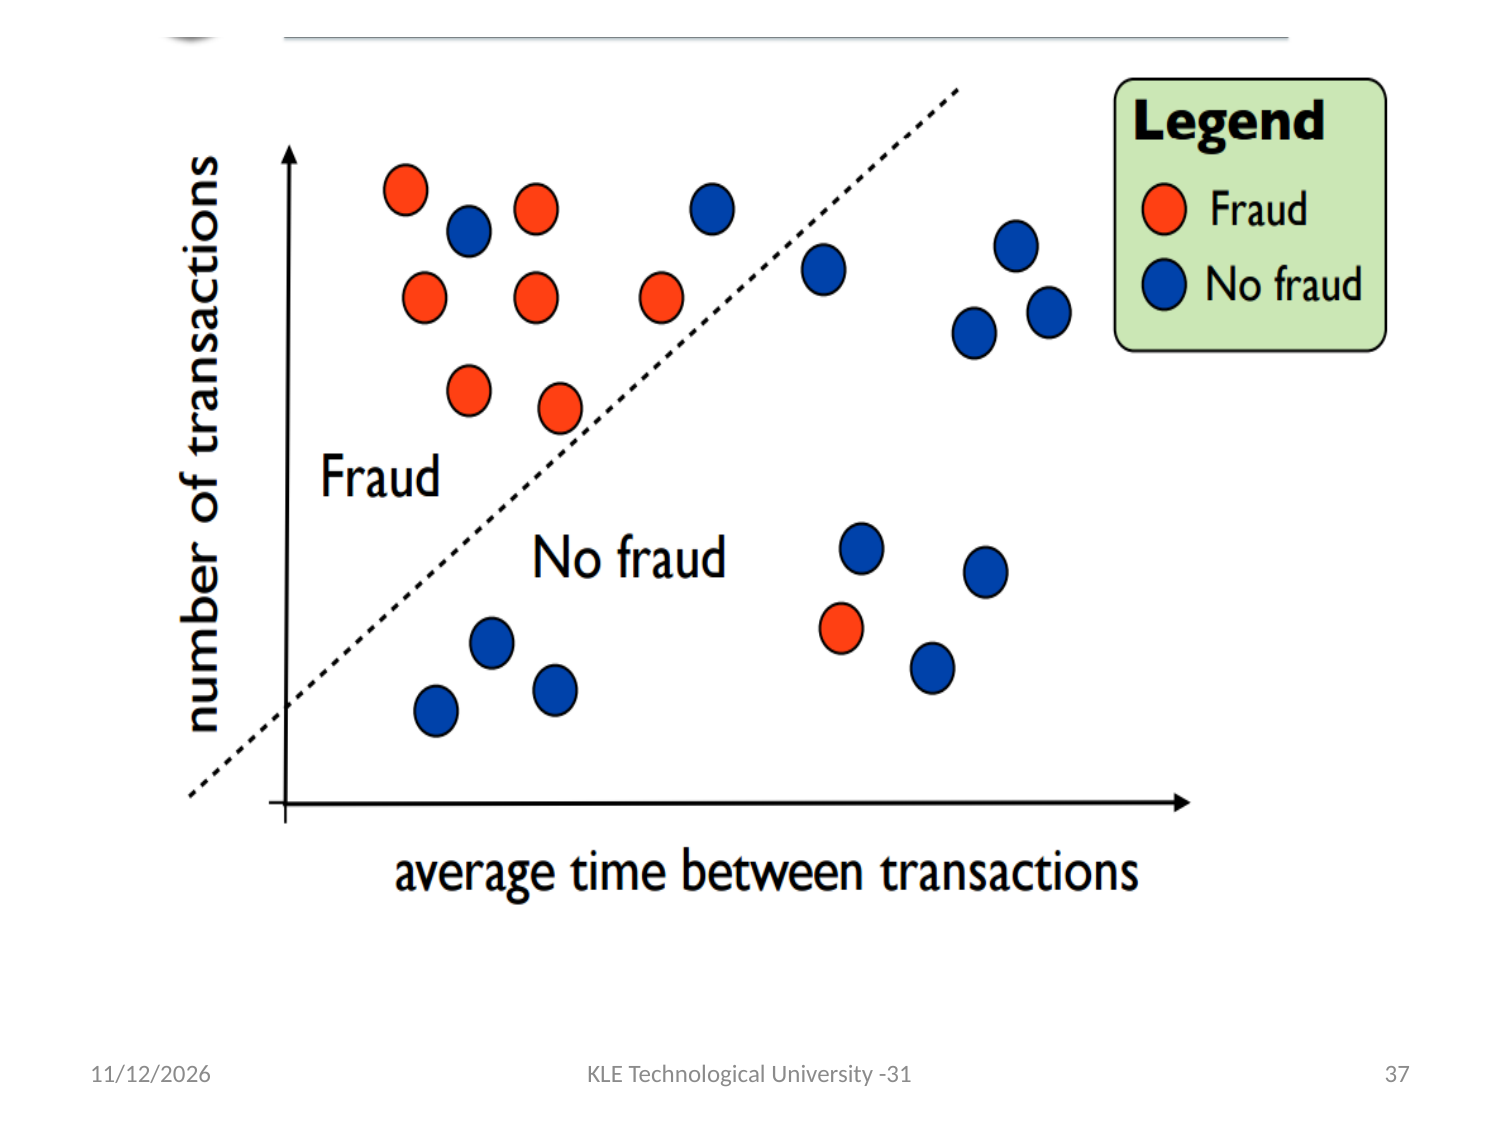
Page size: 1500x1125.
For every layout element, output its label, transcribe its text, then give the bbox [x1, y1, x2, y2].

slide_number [75, 1042, 425, 1103]
footer KLE Technological University -31 [512, 1042, 988, 1103]
slide_number 37 [1074, 1042, 1425, 1103]
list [140, 37, 1402, 939]
